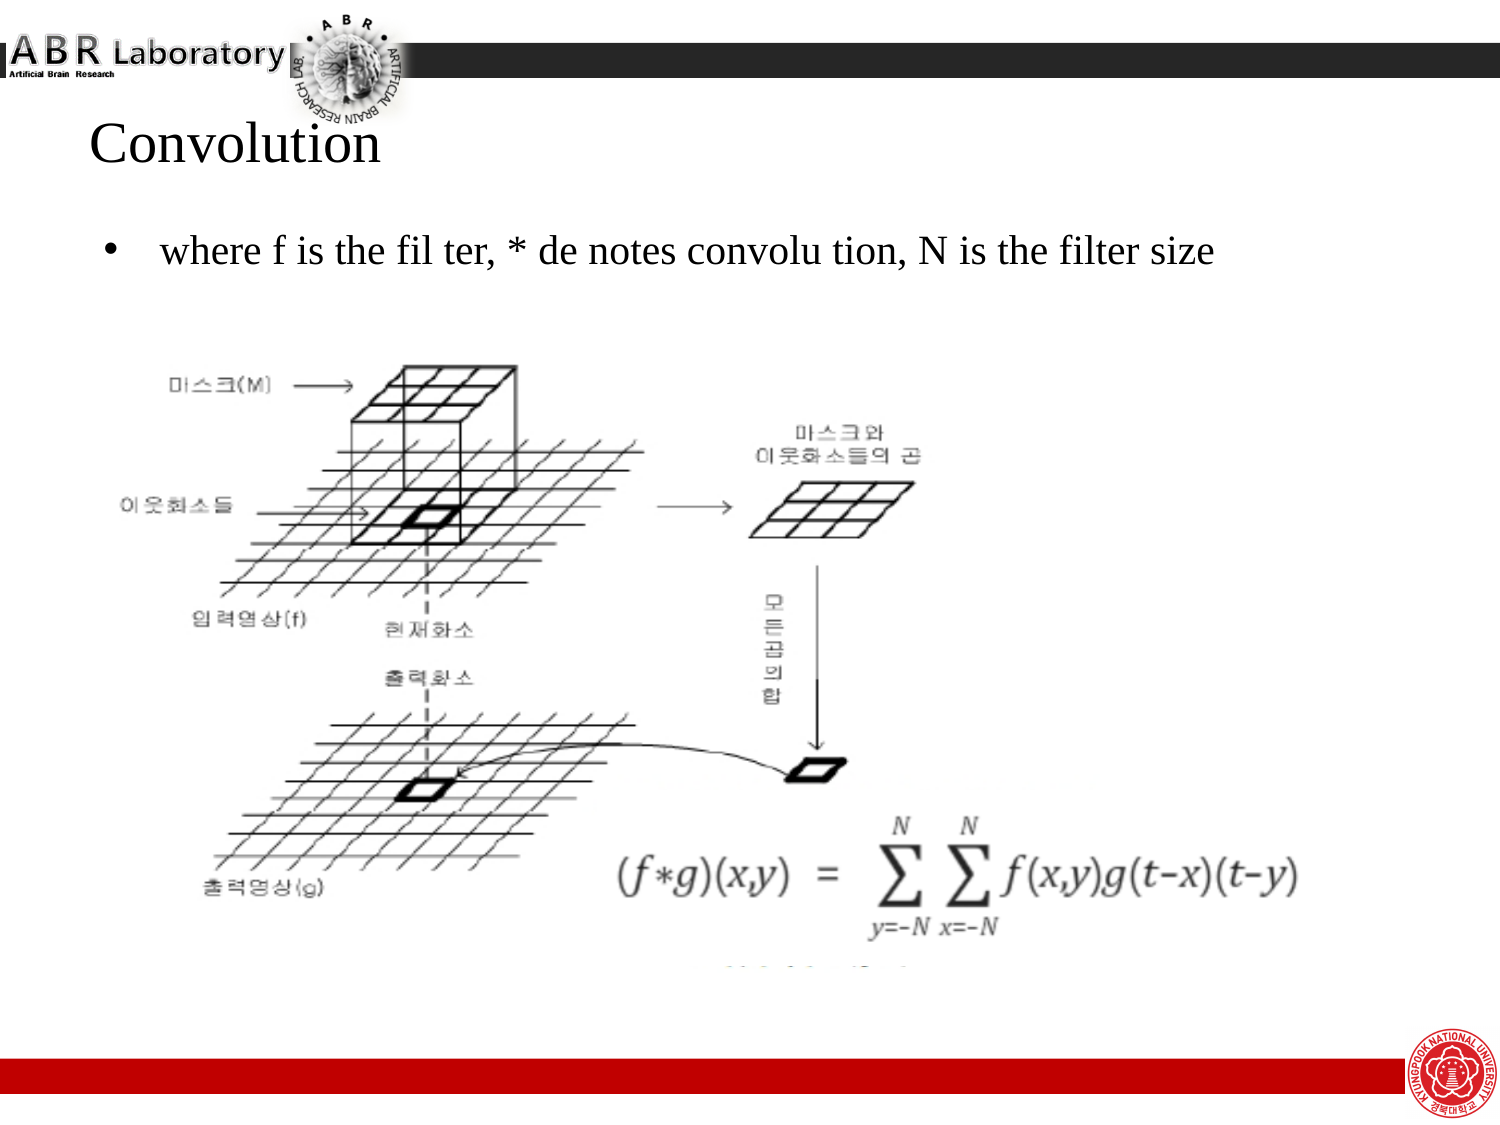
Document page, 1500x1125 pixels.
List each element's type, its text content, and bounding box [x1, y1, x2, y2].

picture [114, 322, 1320, 976]
picture [6, 4, 420, 78]
picture [1405, 1026, 1500, 1119]
text_box where f is the fil ter, * de notes convolu tion, N is the filter size [88, 215, 1282, 528]
text_box Convolution [75, 45, 1425, 233]
